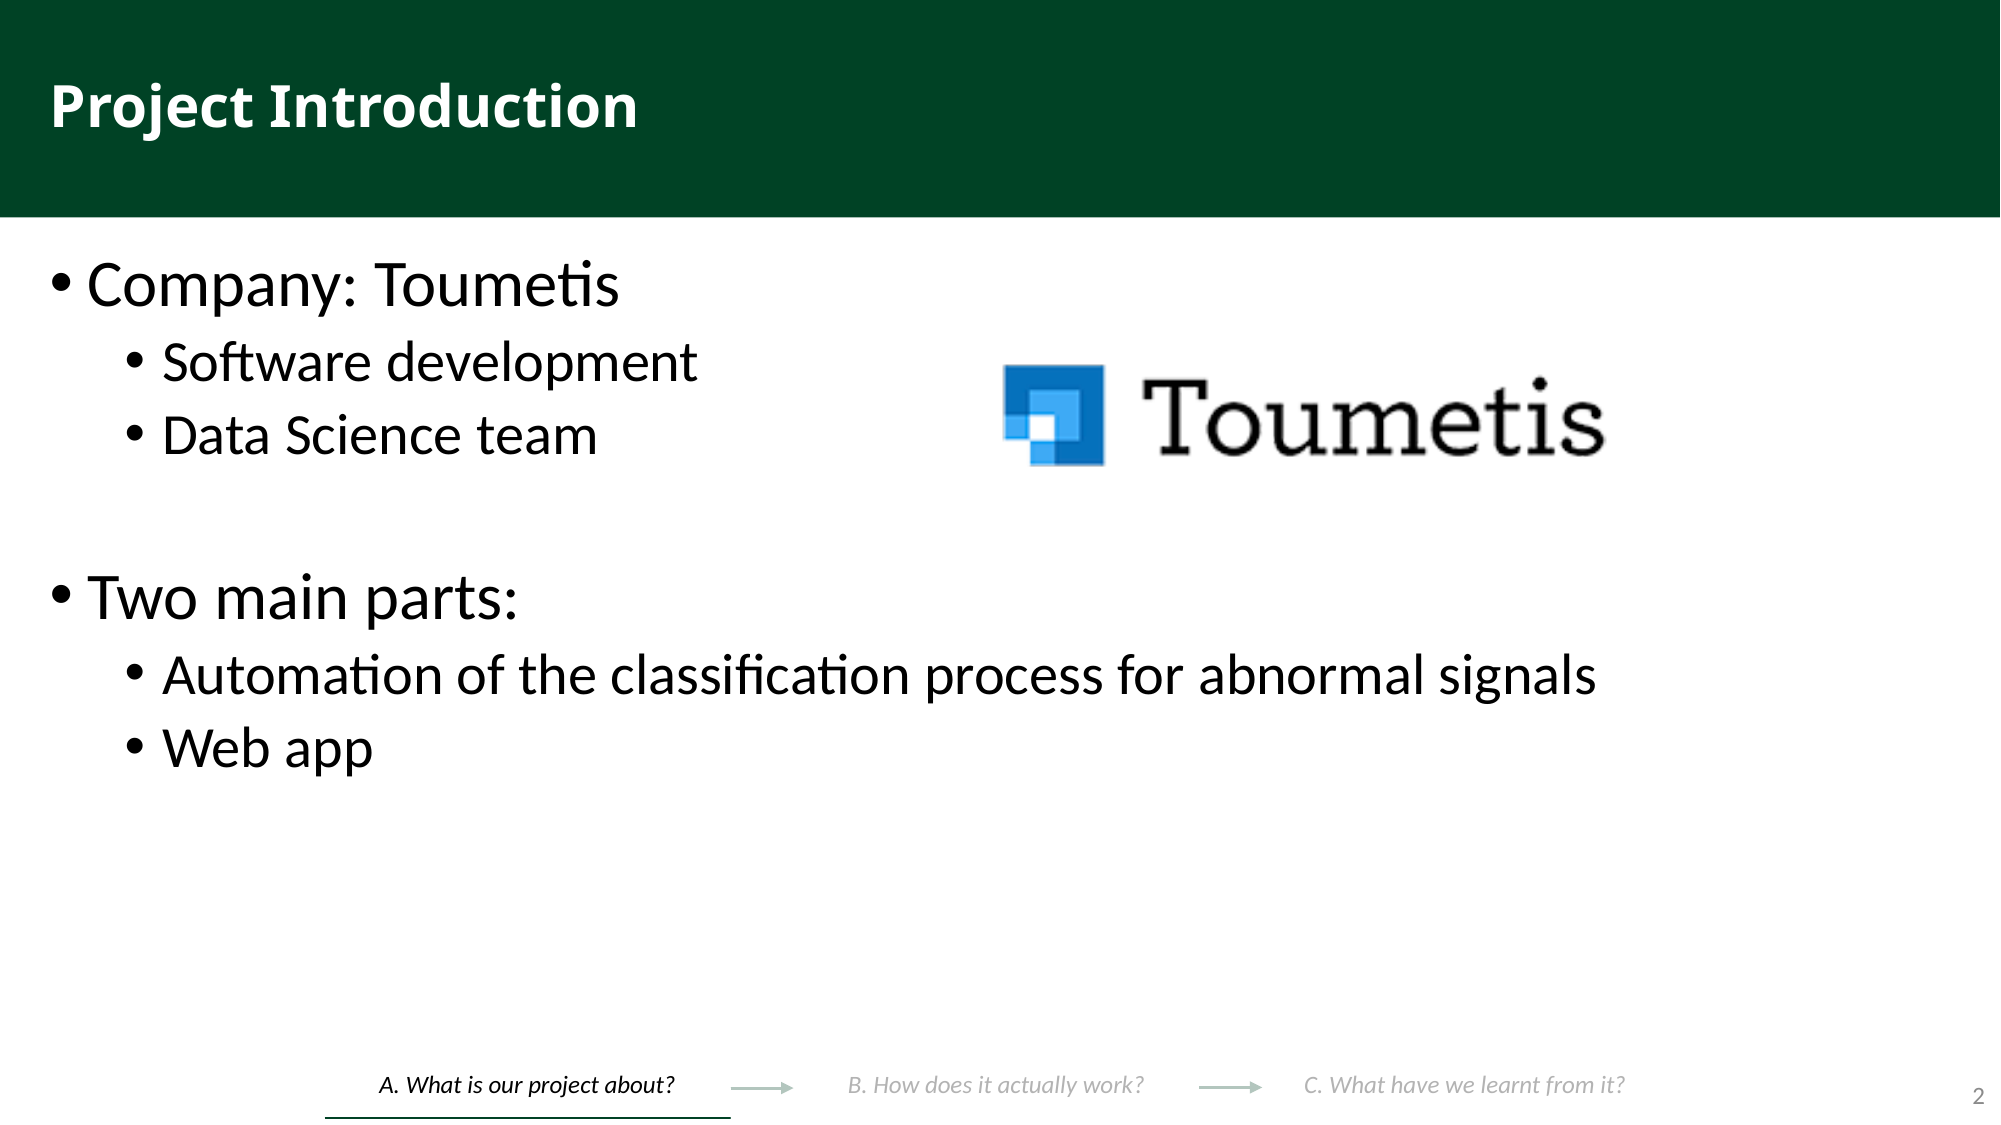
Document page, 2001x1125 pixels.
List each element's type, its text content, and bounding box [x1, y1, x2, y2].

slide_number 2 [1862, 1065, 2000, 1125]
picture [999, 324, 1609, 511]
title Project Introduction [34, 23, 1966, 194]
list Company: Toumetis Software development Data Science team Two main parts: Automation of the classification process for abnormal signals Web app [34, 241, 1966, 1042]
